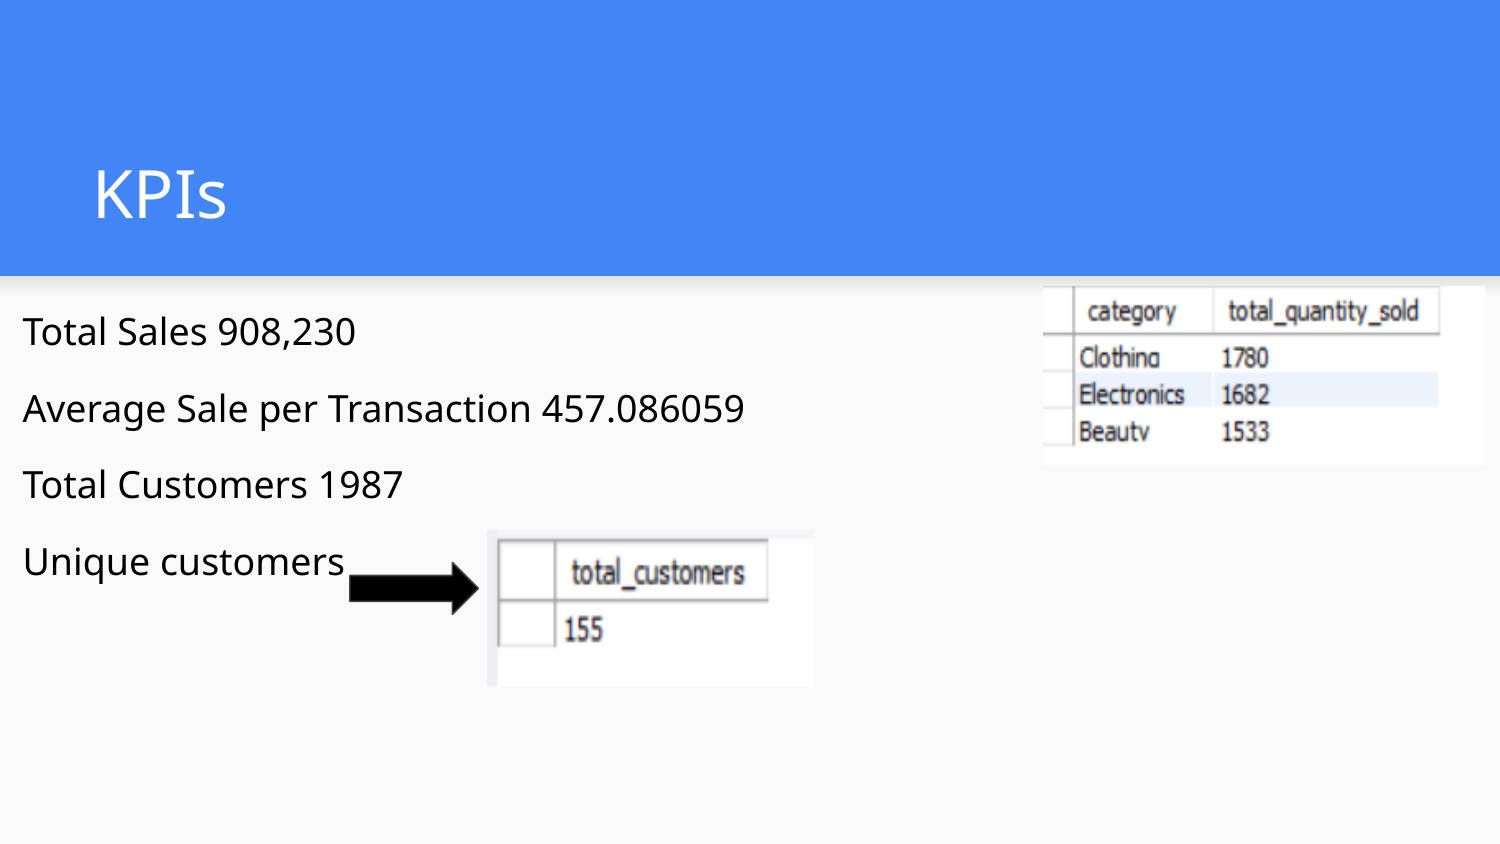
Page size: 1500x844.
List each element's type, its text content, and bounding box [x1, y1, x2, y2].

text_box [349, 562, 479, 615]
picture [1043, 285, 1485, 465]
picture [486, 530, 814, 686]
title KPIs [77, 121, 1427, 248]
list Total Sales 908,230 Average Sale per Transaction 457.086059 Total Customers 1987 Unique customers [7, 286, 1024, 760]
